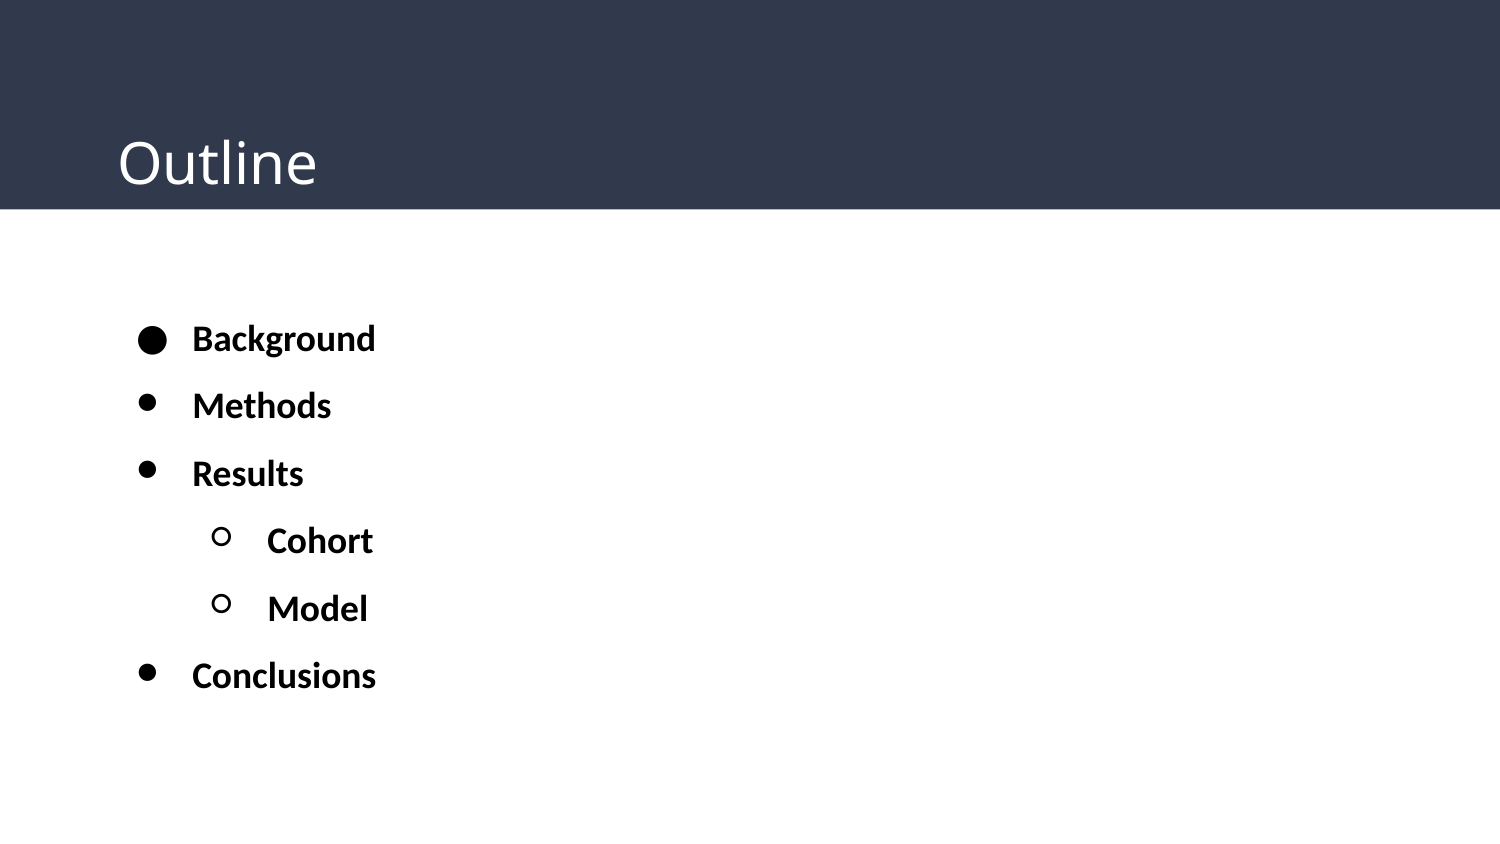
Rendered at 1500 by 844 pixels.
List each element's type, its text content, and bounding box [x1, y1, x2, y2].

title Outline [102, 111, 1500, 214]
list Background Methods Results Cohort Model Conclusions [102, 276, 1478, 811]
